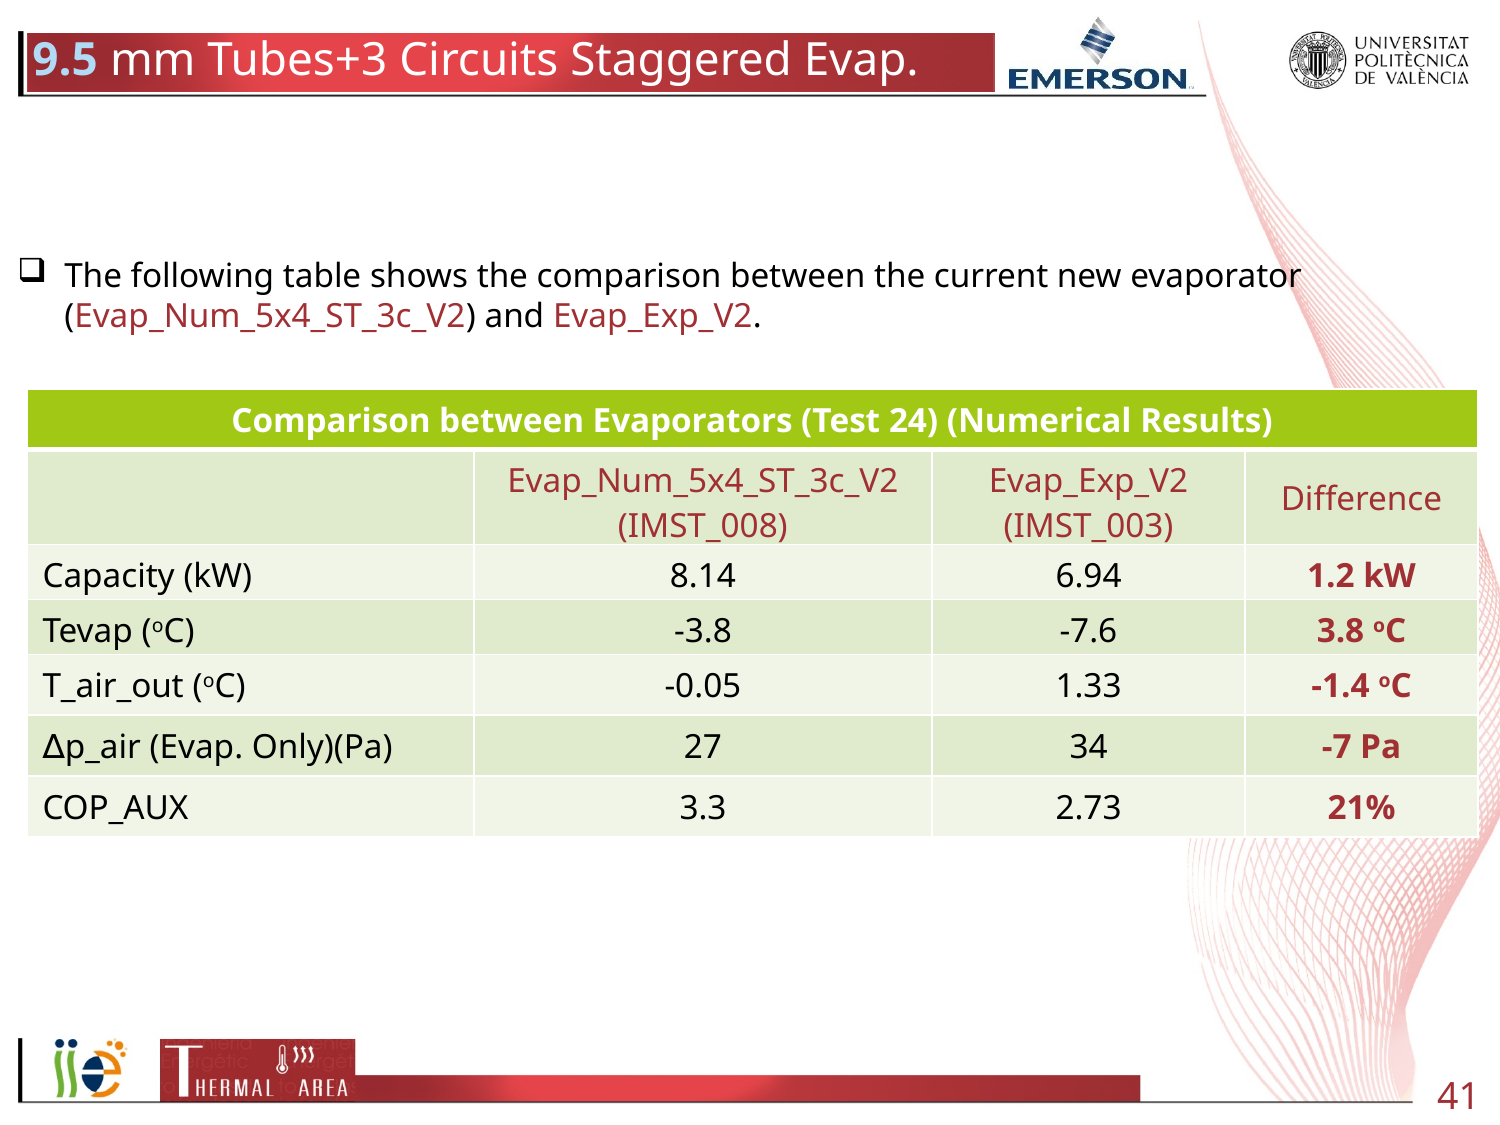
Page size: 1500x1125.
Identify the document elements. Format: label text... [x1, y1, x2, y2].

table_cell 2.73 [933, 777, 1244, 836]
table_cell 3.3 [475, 777, 931, 836]
table_cell Evap_Num_5x4_ST_3c_V2 (IMST_008) [475, 452, 931, 544]
table_cell 6.94 [933, 545, 1244, 599]
table_cell COP_AUX [28, 777, 473, 836]
table_cell -7.6 [933, 600, 1244, 654]
table_cell T_air_out (oC) [28, 655, 473, 714]
table_cell 1.2 kW [1246, 545, 1477, 599]
table_cell [28, 452, 473, 544]
table_cell -1.4 oC [1246, 655, 1477, 714]
table_cell 21% [1246, 777, 1477, 836]
table_cell 1.33 [933, 655, 1244, 714]
text_box 9.5 mm Tubes+3 Circuits Staggered Evap. [17, 22, 985, 92]
table_cell 34 [933, 716, 1244, 775]
table_cell Evap_Exp_V2 (IMST_003) [933, 452, 1244, 544]
table_cell ∆p_air (Evap. Only)(Pa) [28, 716, 473, 775]
table_cell 27 [475, 716, 931, 775]
table_cell -7 Pa [1246, 716, 1477, 775]
table_cell 3.8 oC [1246, 600, 1477, 654]
table_cell Tevap (oC) [28, 600, 473, 654]
table_cell Capacity (kW) [28, 545, 473, 599]
table_cell 8.14 [475, 545, 931, 599]
table_cell Difference [1246, 452, 1477, 544]
picture [0, 0, 1500, 1125]
table_header Comparison between Evaporators (Test 24) (Numerical Results) [28, 390, 1477, 447]
text_box The following table shows the comparison between the current new evaporator (Evap_Num_5x4_ST_3c_V2) and Evap_Exp_V2. [2, 247, 1500, 342]
table_cell -0.05 [475, 655, 931, 714]
text_box 41 [1417, 1064, 1500, 1125]
table_cell -3.8 [475, 600, 931, 654]
